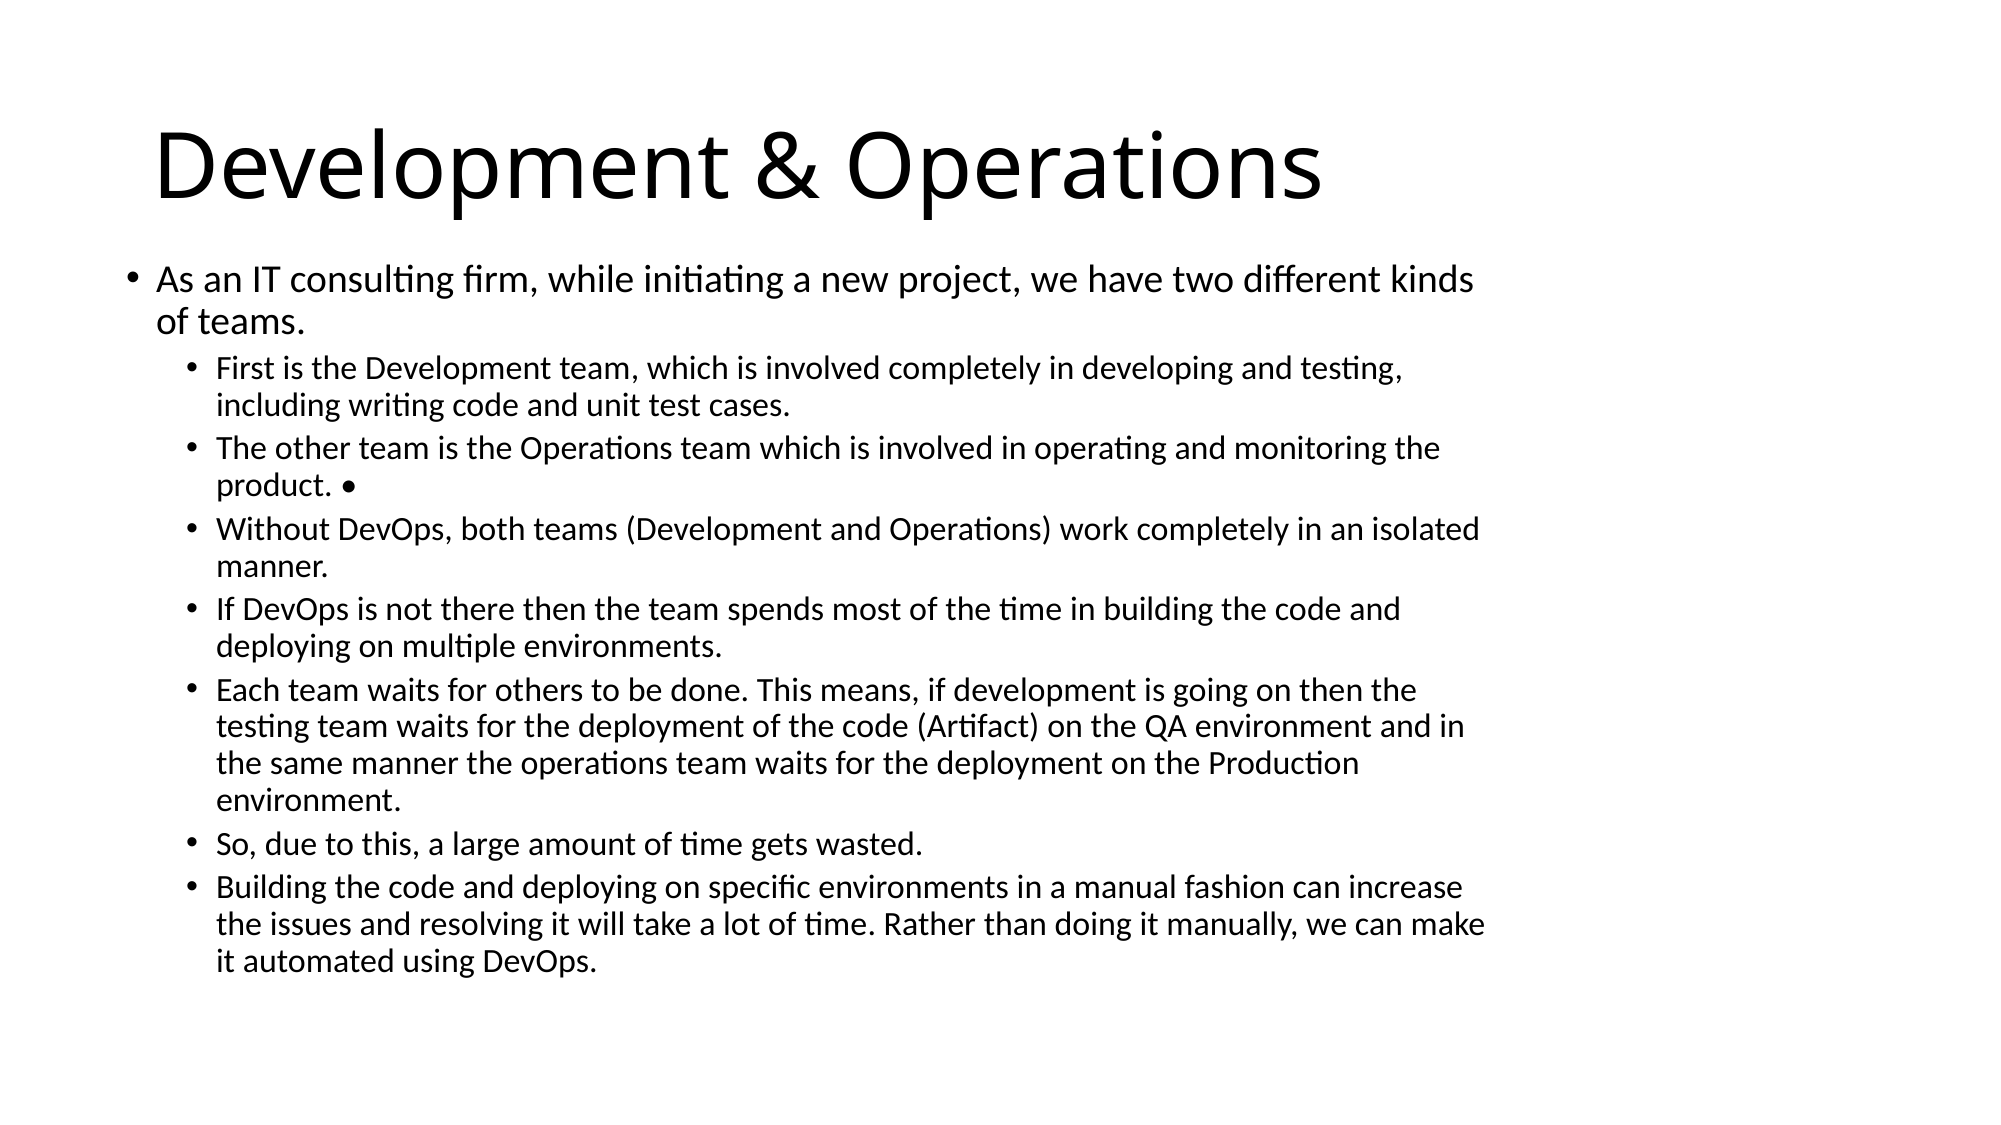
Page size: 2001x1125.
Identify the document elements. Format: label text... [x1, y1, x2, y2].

list As an IT consulting firm, while initiating a new project, we have two different kinds of teams. First is the Development team, which is involved completely in developing and testing, including writing code and unit test cases. The other team is the Operations team which is involved in operating and monitoring the product. • Without DevOps, both teams (Development and Operations) work completely in an isolated manner. If DevOps is not there then the team spends most of the time in building the code and deploying on multiple environments. Each team waits for others to be done. This means, if development is going on then the testing team waits for the deployment of the code (Artifact) on the QA environment and in the same manner the operations team waits for the deployment on the Production environment. So, due to this, a large amount of time gets wasted. Building the code and deploying on specific environments in a manual fashion can increase the issues and resolving it will take a lot of time. Rather than doing it manually, we can make it automated using DevOps. [111, 250, 1522, 992]
title Development & Operations [137, 59, 1863, 278]
